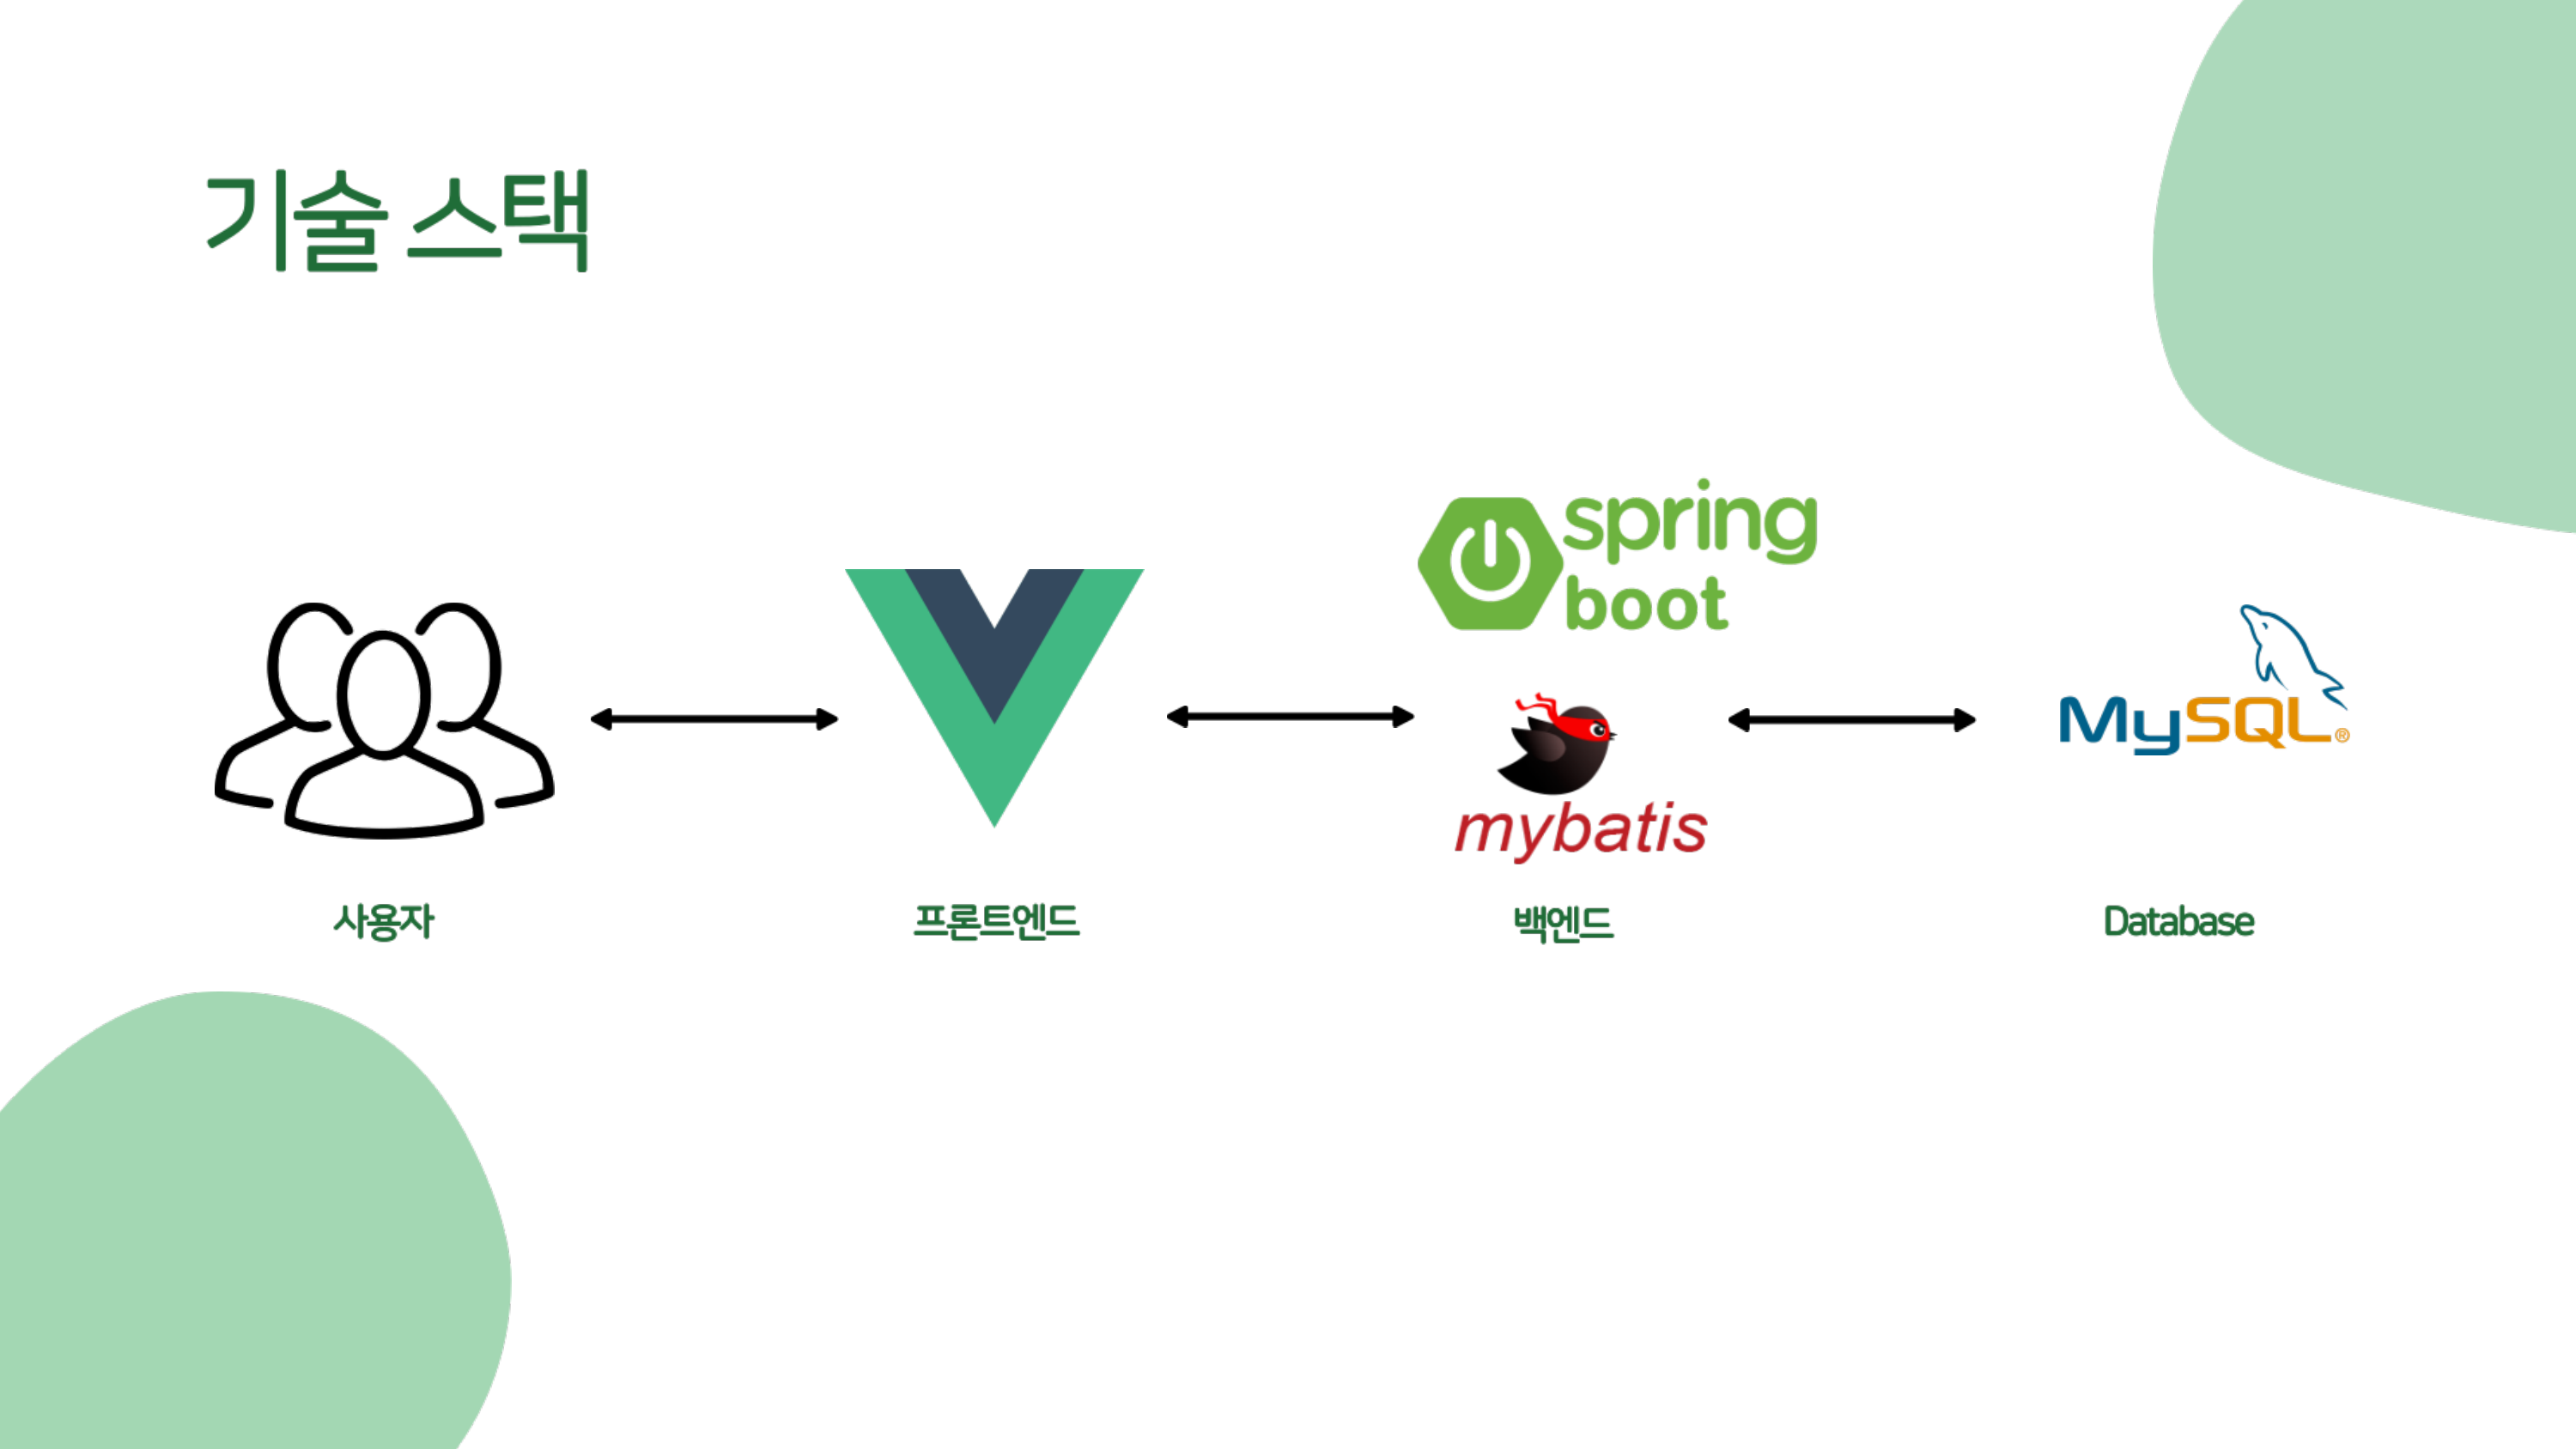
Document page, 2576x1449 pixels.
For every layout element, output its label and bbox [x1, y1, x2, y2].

text_box [139, 456, 2350, 993]
picture [157, 106, 715, 402]
text_box [0, 991, 512, 1449]
text_box [2153, 0, 2576, 537]
